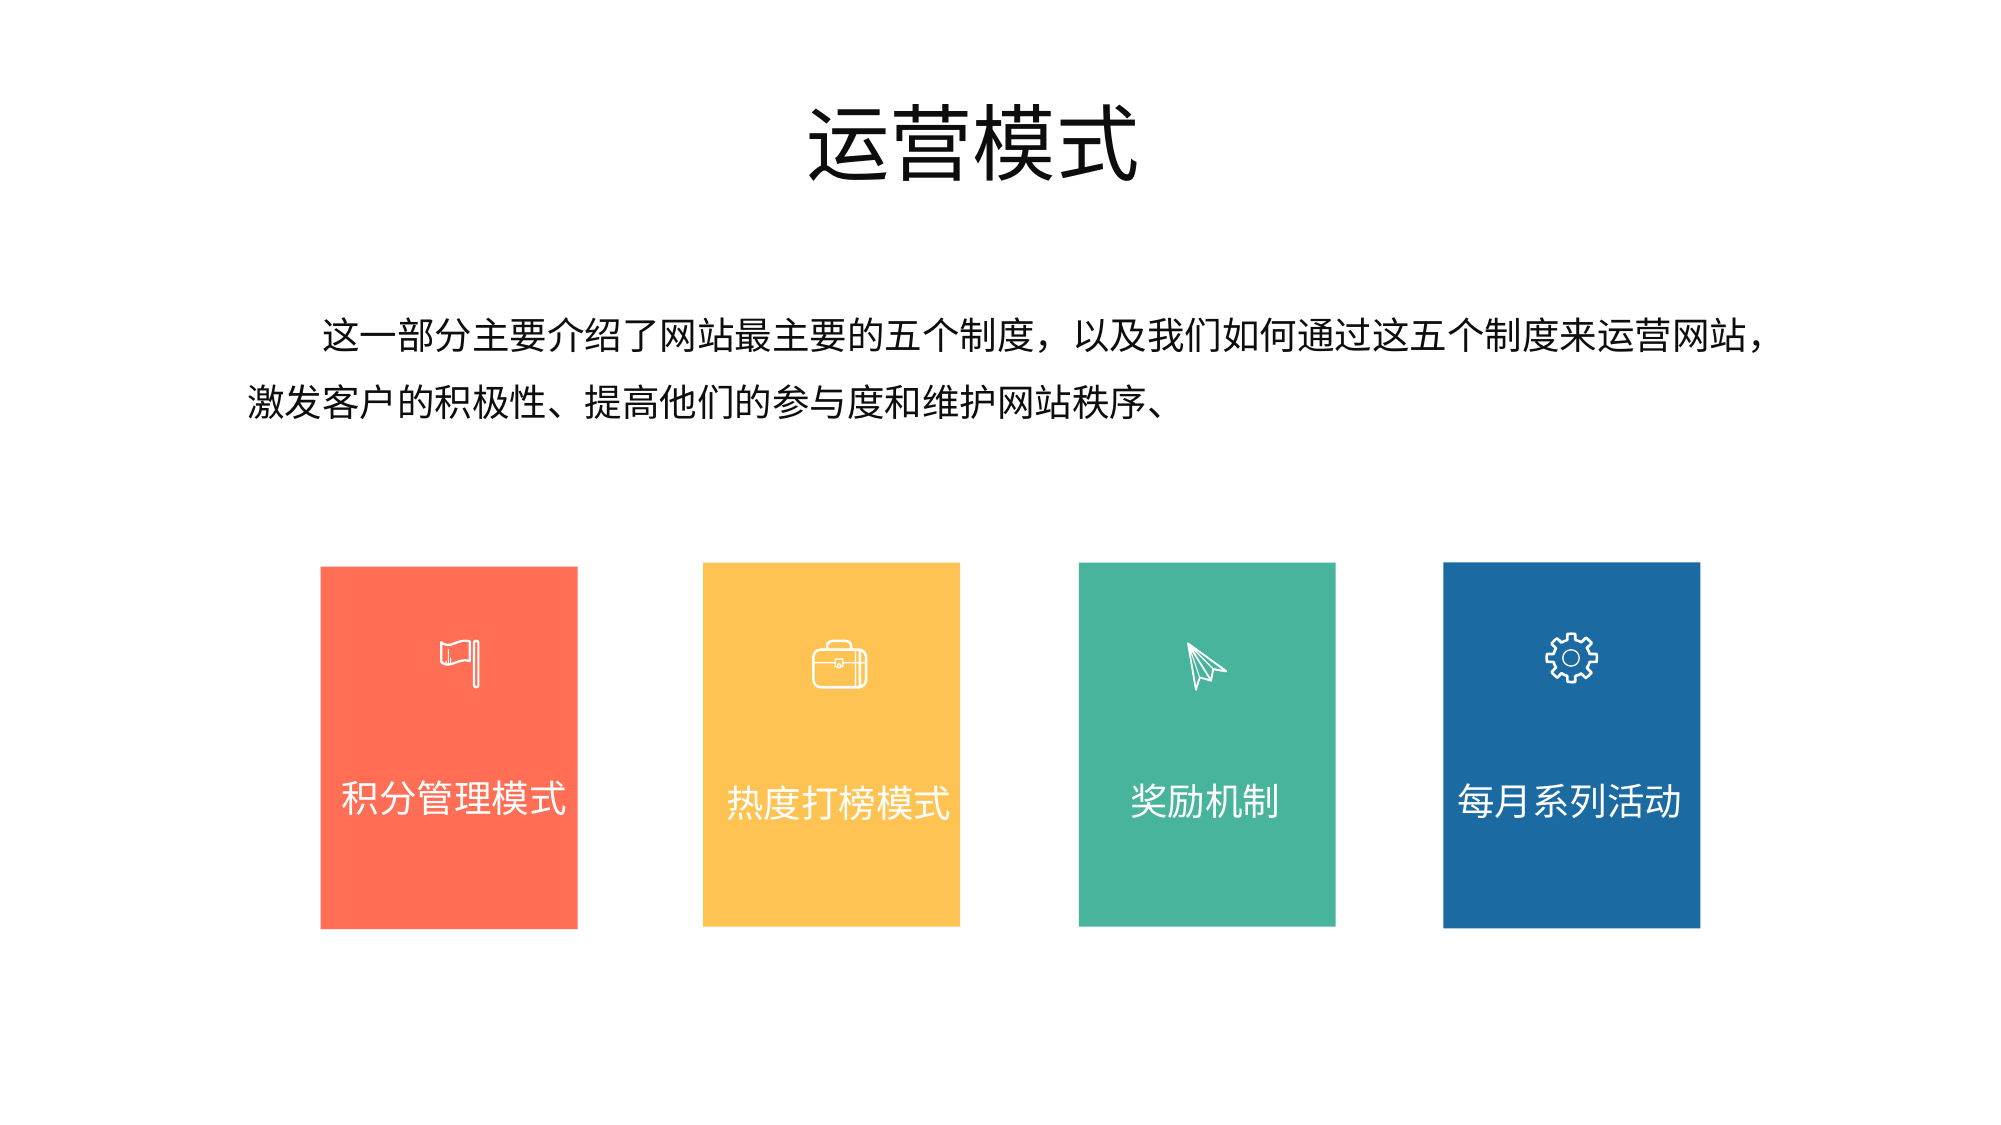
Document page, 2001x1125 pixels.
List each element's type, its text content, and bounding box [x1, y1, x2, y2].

text_box [702, 561, 961, 928]
text_box [1442, 561, 1701, 929]
text_box 奖励机制 [1076, 770, 1334, 830]
text_box [1187, 642, 1227, 691]
text_box 热度打榜模式 [710, 772, 968, 832]
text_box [1545, 632, 1599, 684]
text_box 每月系列活动 [1441, 770, 1699, 830]
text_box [440, 639, 480, 689]
text_box 这一部分主要介绍了网站最主要的五个制度，以及我们如何通过这五个制度来运营网站，激发客户的积极性、提高他们的参与度和维护网站秩序、 [203, 281, 1793, 432]
text_box [320, 566, 579, 930]
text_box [448, 83, 1552, 248]
text_box [1078, 561, 1337, 928]
text_box [812, 639, 868, 689]
text_box 积分管理模式 [325, 767, 583, 828]
